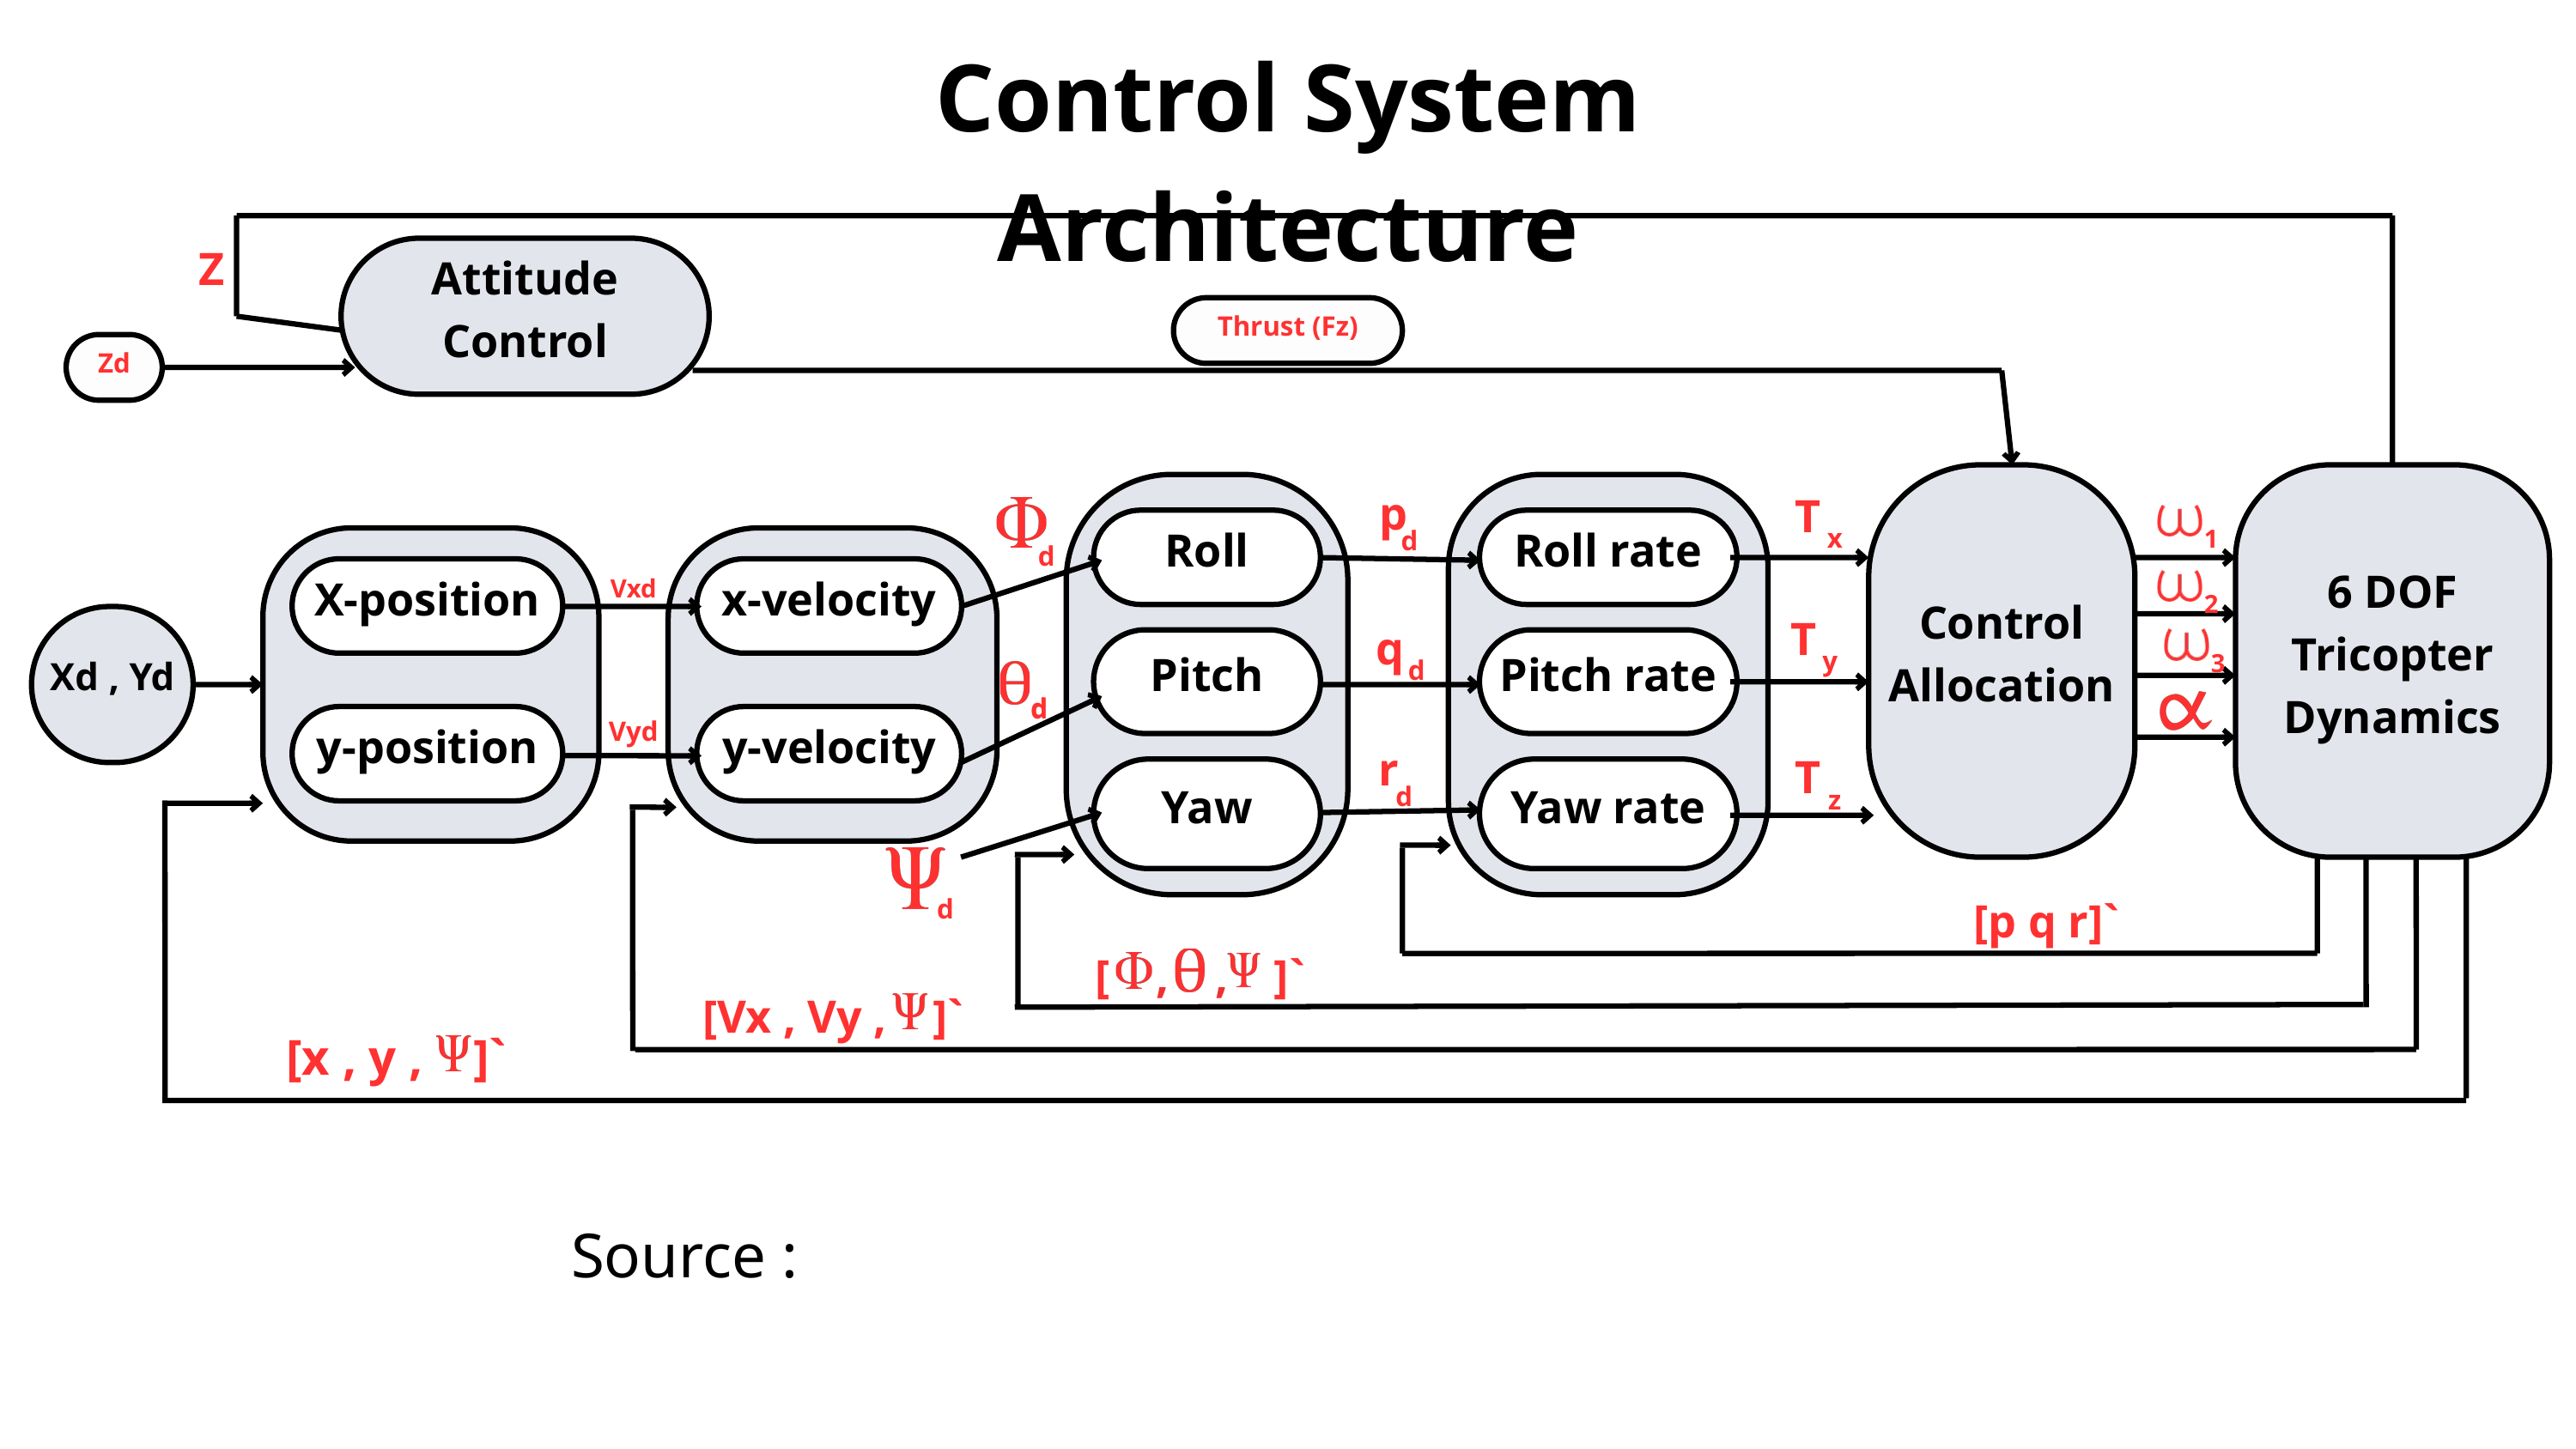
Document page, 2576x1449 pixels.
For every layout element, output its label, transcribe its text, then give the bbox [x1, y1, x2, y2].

text_box [2158, 691, 2213, 734]
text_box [340, 238, 710, 395]
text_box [65, 334, 163, 401]
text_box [262, 527, 599, 841]
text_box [2162, 628, 2222, 676]
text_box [1377, 737, 1414, 809]
text_box Vxd [607, 567, 659, 603]
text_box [1448, 474, 1769, 895]
text_box Z [197, 231, 225, 294]
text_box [1792, 744, 1845, 813]
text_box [996, 497, 1056, 570]
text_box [2155, 504, 2215, 552]
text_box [2155, 569, 2215, 617]
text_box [2235, 464, 2550, 858]
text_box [696, 984, 970, 1038]
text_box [999, 660, 1049, 723]
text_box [268, 1022, 526, 1080]
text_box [1091, 943, 1309, 997]
text_box Source : [567, 1204, 818, 1291]
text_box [1868, 464, 2136, 858]
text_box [885, 847, 956, 923]
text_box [1787, 606, 1840, 675]
text_box Vyd [606, 709, 661, 747]
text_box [31, 606, 194, 763]
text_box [1173, 297, 1403, 364]
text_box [1792, 483, 1845, 552]
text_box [667, 527, 998, 841]
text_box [1066, 474, 1348, 895]
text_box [1377, 481, 1419, 554]
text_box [1374, 615, 1426, 684]
text_box [p q r]` [1968, 884, 2124, 947]
text_box Control System Architecture [635, 20, 1941, 281]
